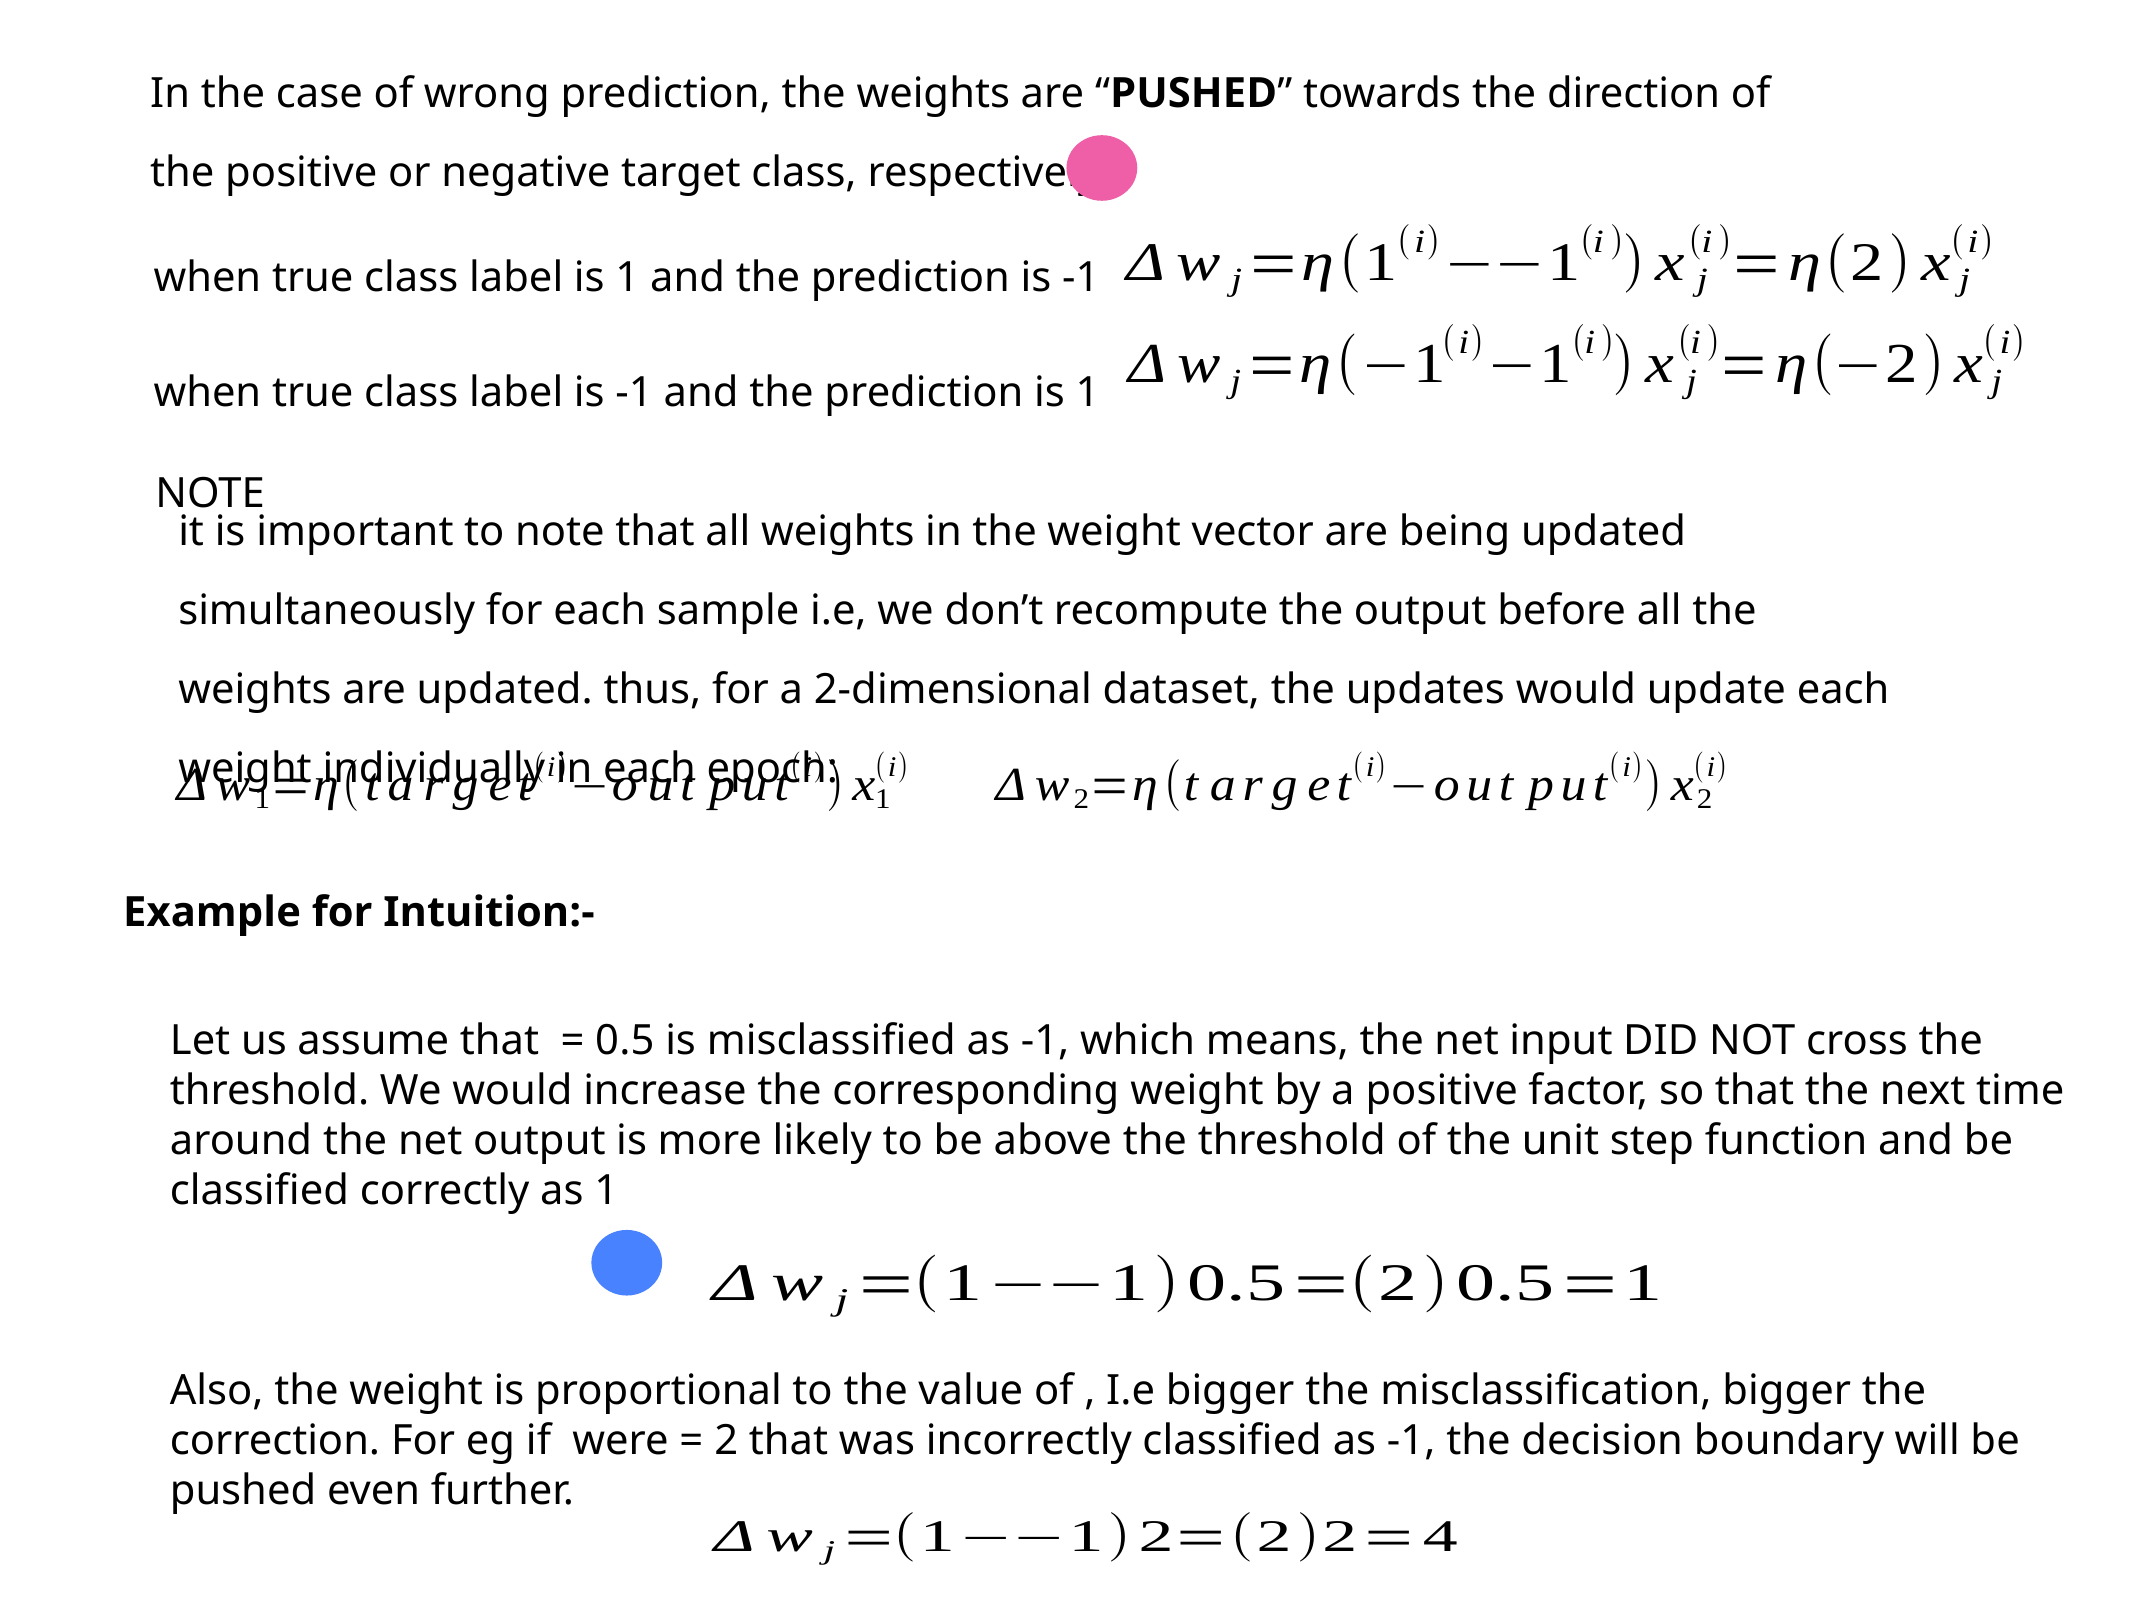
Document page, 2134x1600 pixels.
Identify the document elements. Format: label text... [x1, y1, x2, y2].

text_box when true class label is 1 and the prediction is -1 [145, 212, 1109, 308]
text_box NOTE [146, 457, 274, 524]
text_box [708, 1250, 1663, 1319]
text_box In the case of wrong prediction, the weights are “PUSHED” towards the direction of the positive or negative target class, respectively: [141, 27, 1839, 203]
text_box [1124, 322, 2026, 402]
text_box [1066, 135, 1138, 201]
text_box [709, 1508, 1460, 1567]
text_box Example for Intuition:- [114, 876, 604, 944]
text_box when true class label is -1 and the prediction is 1 [145, 327, 1109, 424]
text_box [1122, 222, 1994, 299]
text_box it is important to note that all weights in the weight vector are being updated simultaneously for each sample i.e, we don’t recompute the output before all the weights are updated. thus, for a 2-dimensional dataset, the updates would update each weight individually in each epoch: [169, 465, 1910, 800]
text_box Let us assume that = 0.5 is misclassified as -1, which means, the net input DID NOT cross the threshold. We would increase the corresponding weight by a positive factor, so that the next time around the net output is more likely to be above the threshold of the unit step function and be classified correctly as 1 Also, the weight is proportional to the value of , I.e bigger the misclassification, bigger the correction. For eg if were = 2 that was incorrectly classified as -1, the decision boundary will be pushed even further. [161, 1004, 2090, 1522]
text_box [173, 749, 909, 817]
text_box [992, 749, 1728, 817]
text_box [591, 1229, 663, 1296]
